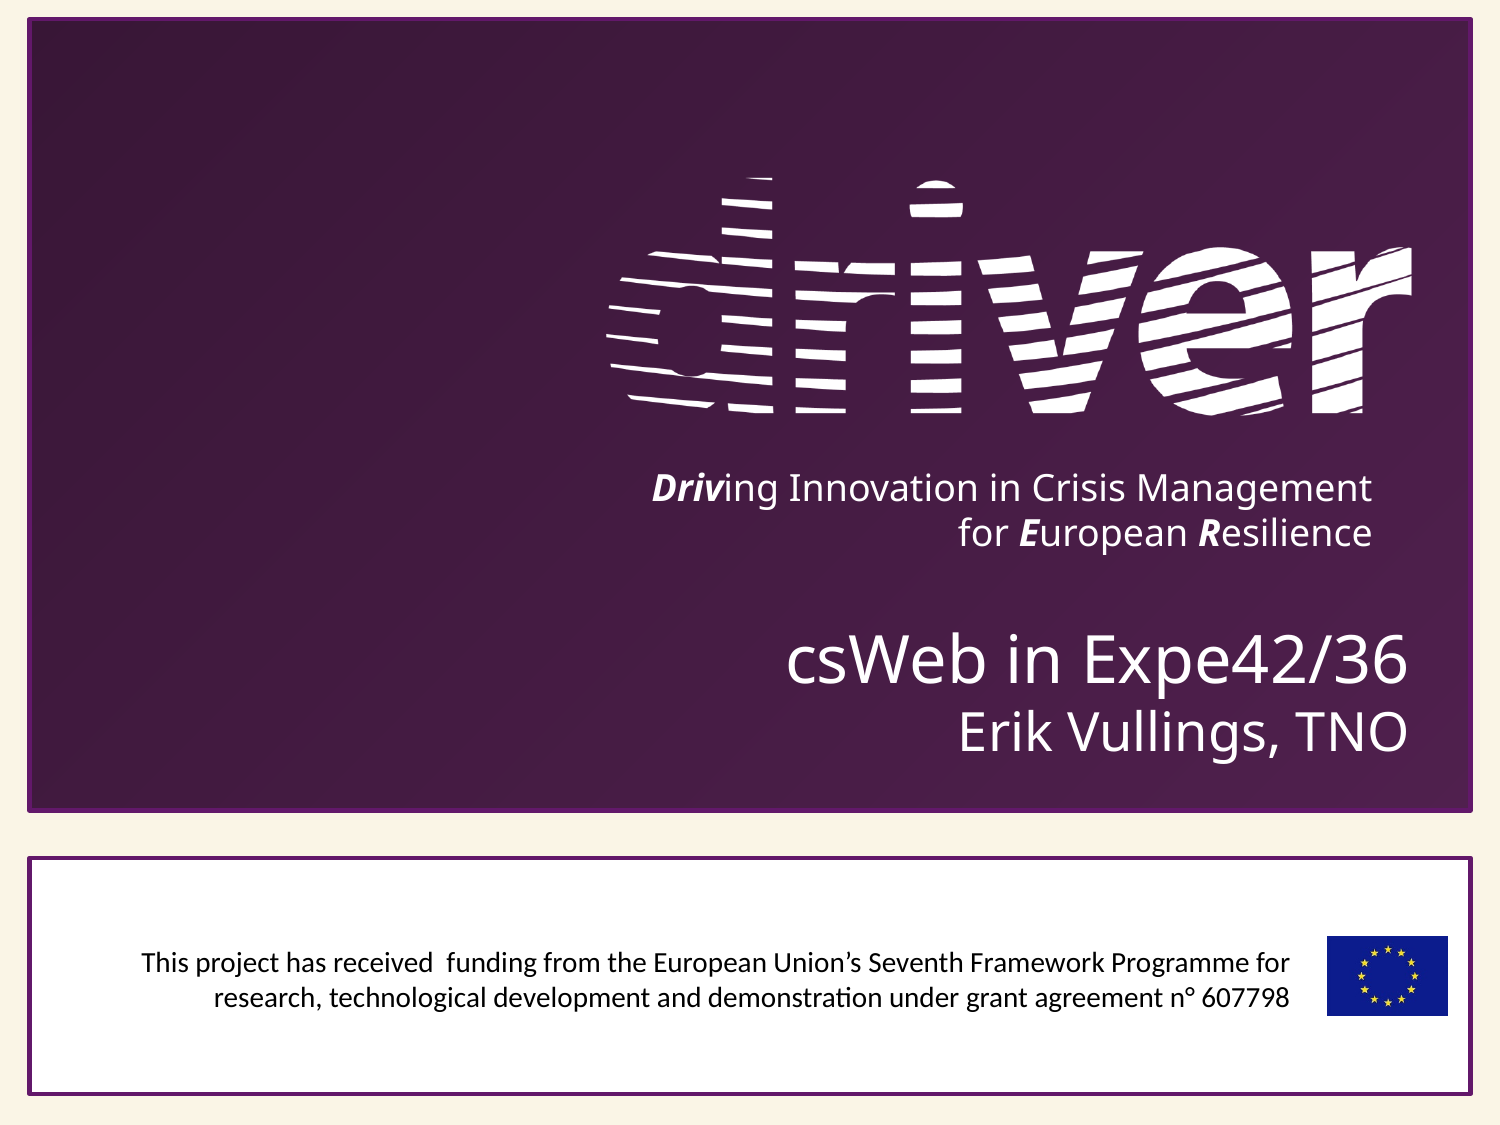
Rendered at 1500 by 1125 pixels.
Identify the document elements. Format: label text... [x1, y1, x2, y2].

picture [1327, 936, 1448, 1016]
picture [501, 78, 1500, 515]
picture [21, 27, 27, 169]
title csWeb in Expe42/36 Erik Vullings, TNO [75, 609, 1425, 787]
